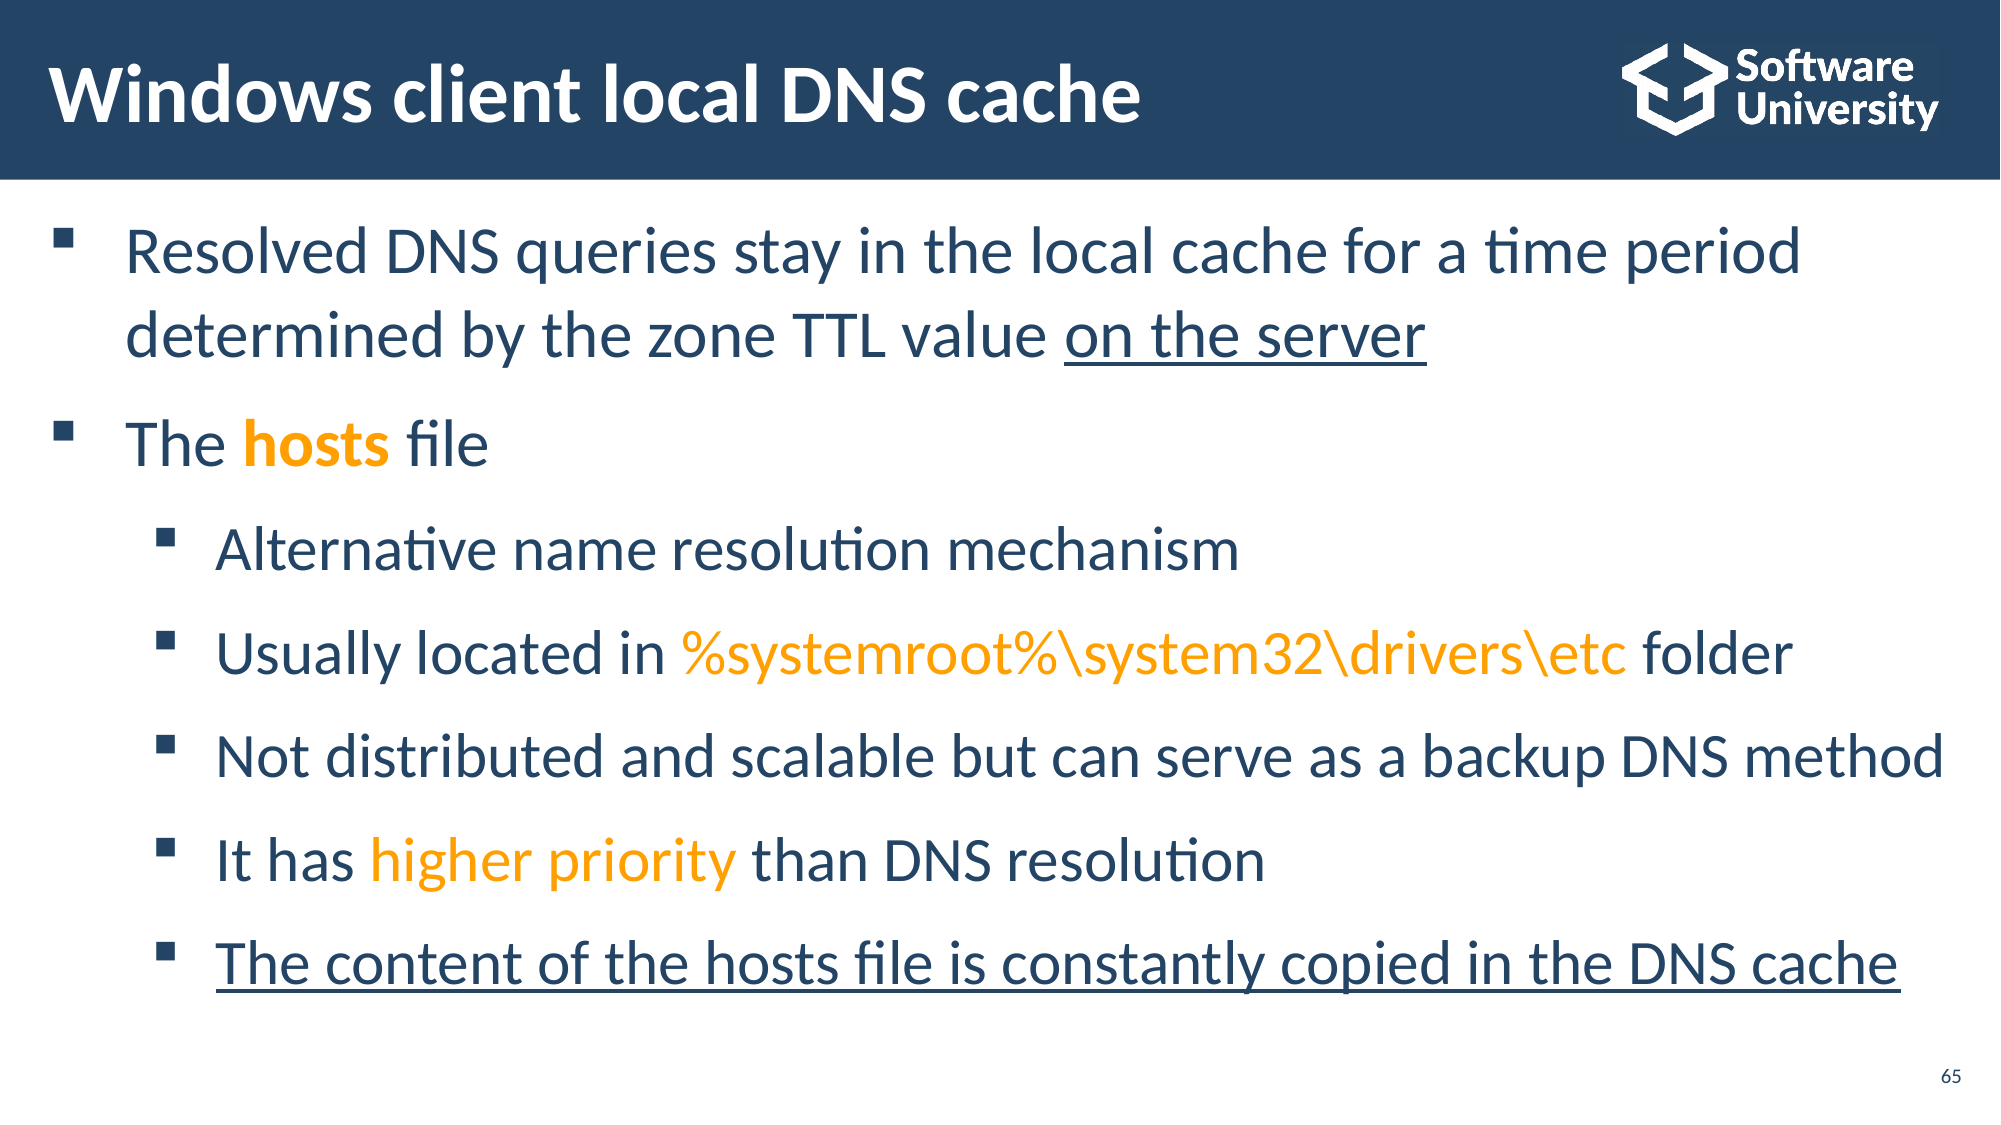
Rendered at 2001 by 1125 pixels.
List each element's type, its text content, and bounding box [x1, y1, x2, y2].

slide_number 65 [1897, 1049, 1968, 1101]
title Windows client local DNS cache [31, 16, 1591, 162]
list Resolved DNS queries stay in the local cache for a time period determined by the zone TTL value on the server The hosts file Alternative name resolution mechanism Usually located in %systemroot%\system32\drivers\etc folder Not distributed and scalable but can serve as a backup DNS method It has higher priority than DNS resolution The content of the hosts file is constantly copied in the DNS cache [31, 196, 1970, 1068]
picture [1622, 43, 1939, 136]
